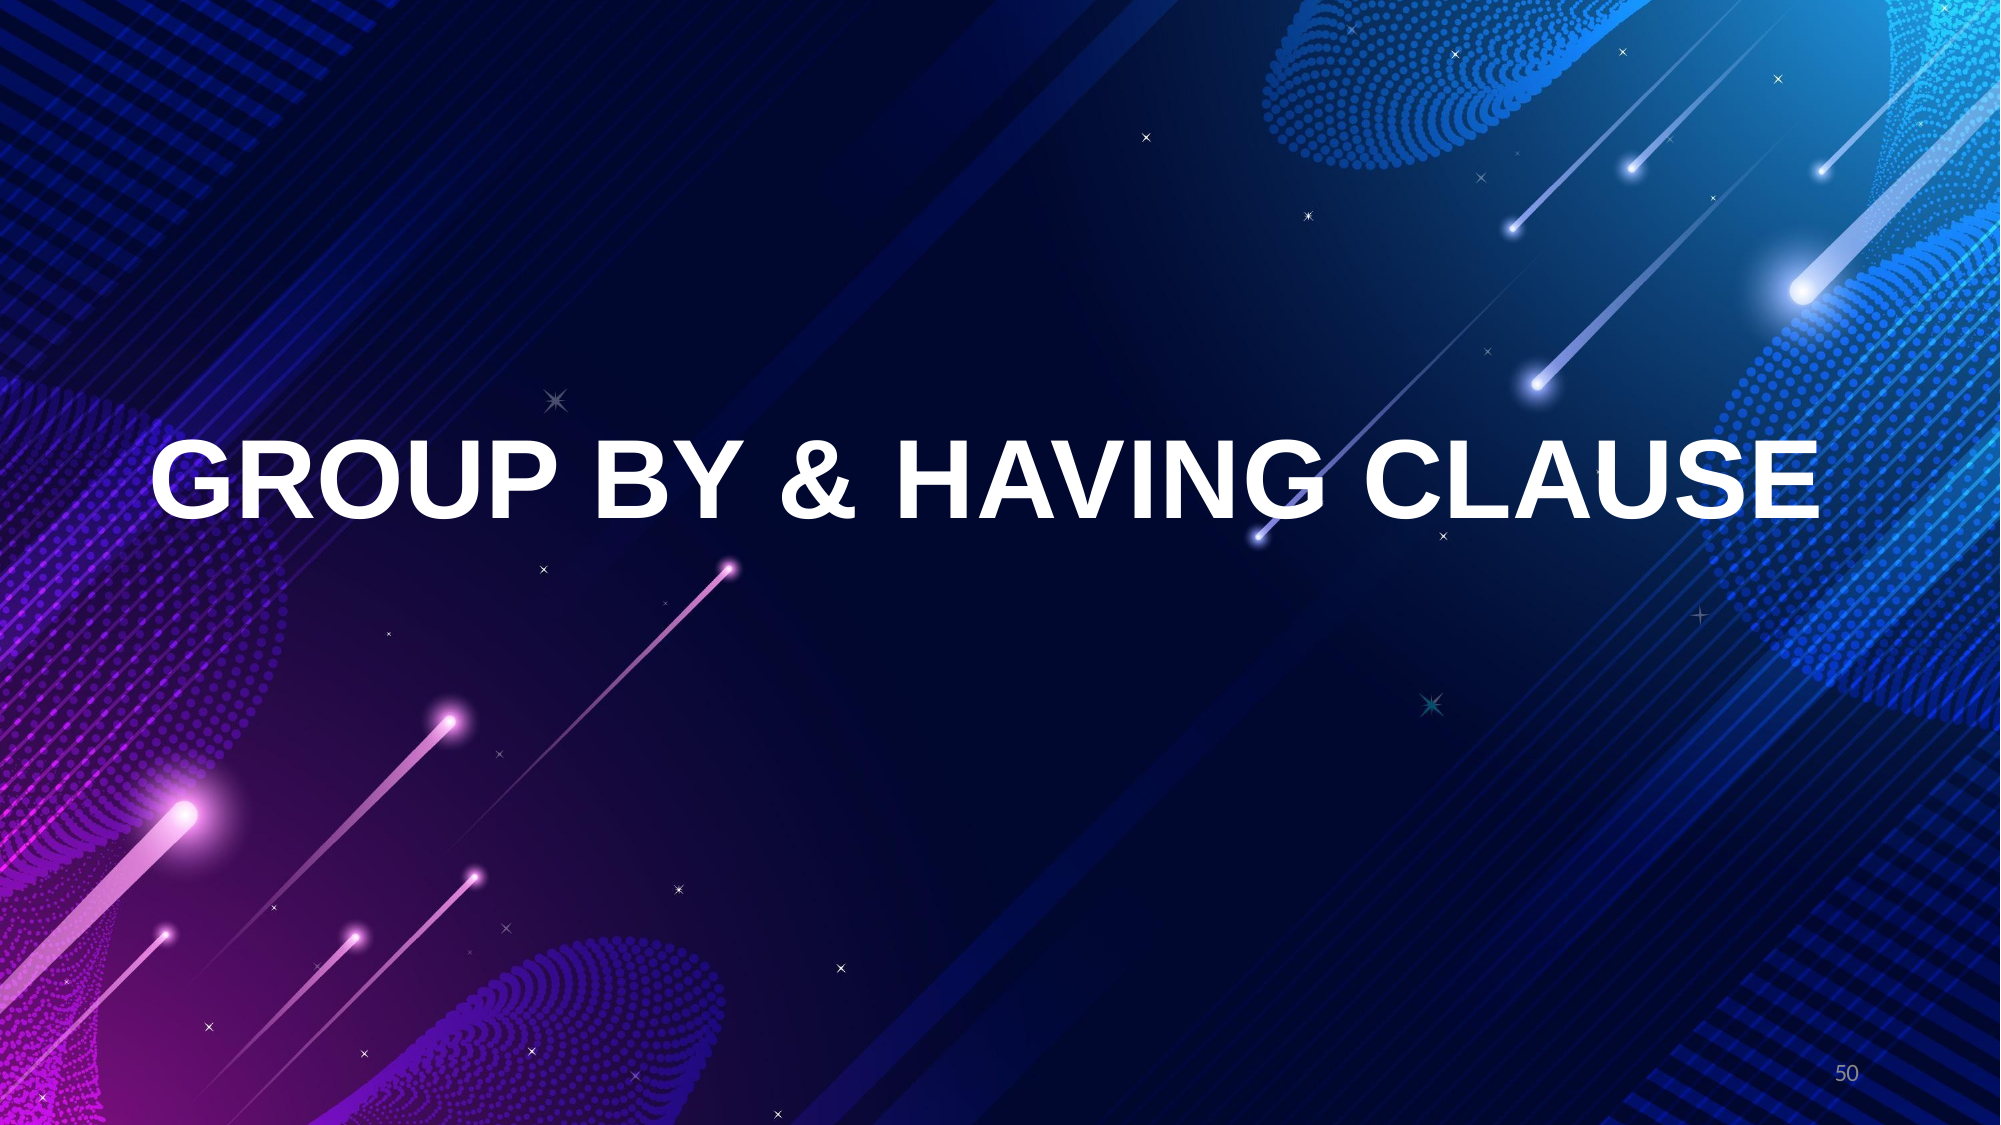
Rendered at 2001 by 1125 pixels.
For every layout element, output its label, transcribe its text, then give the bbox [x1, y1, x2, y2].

slide_number 50 [1802, 1060, 1875, 1100]
title GROUP BY & HAVING CLAUSE [139, 299, 1837, 595]
picture [0, 0, 2000, 1125]
